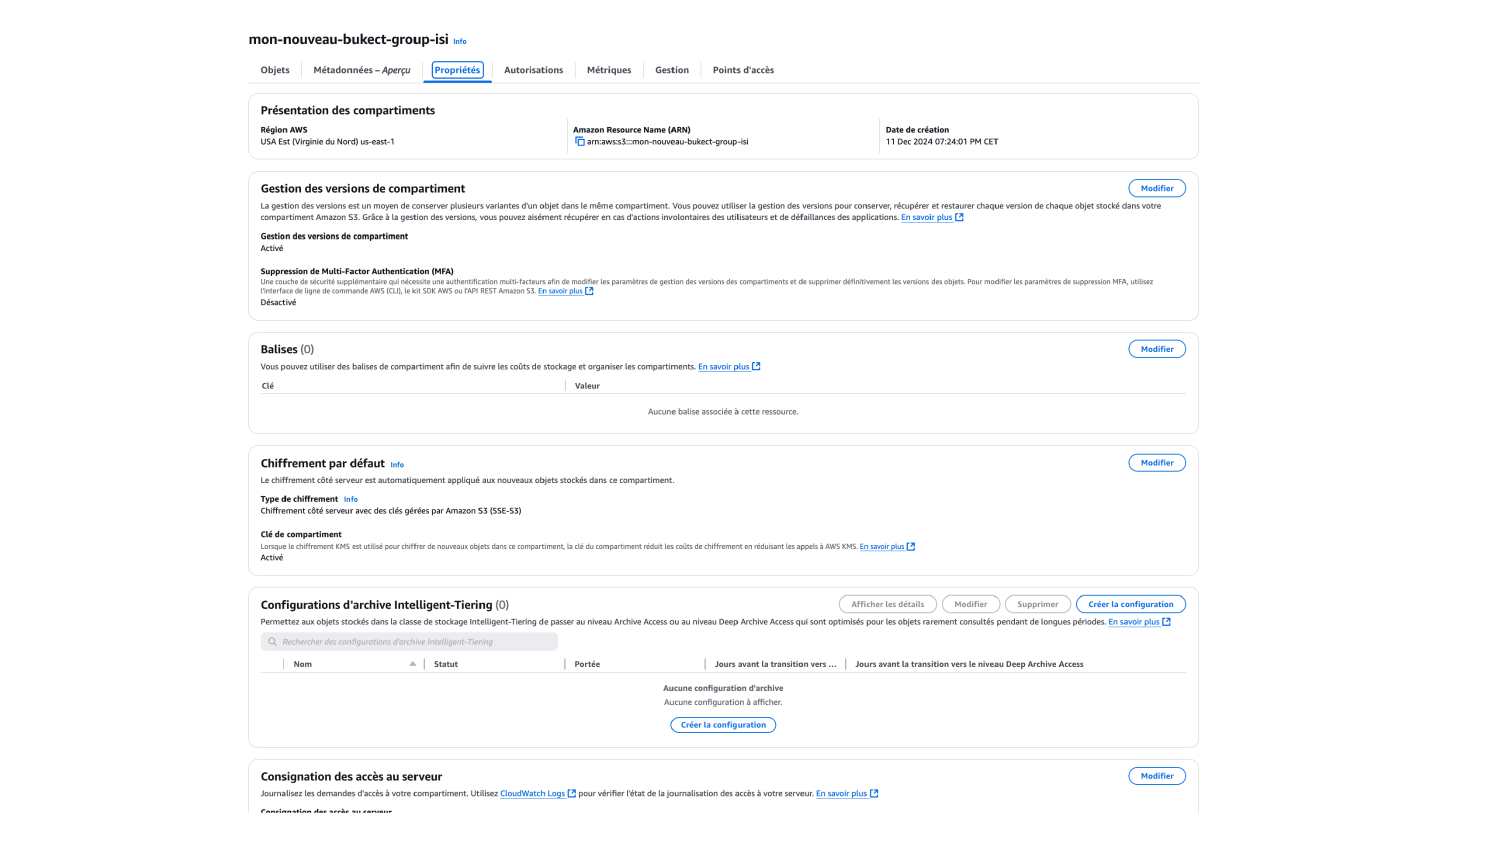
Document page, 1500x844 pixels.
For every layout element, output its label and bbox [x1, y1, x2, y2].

picture [221, 18, 1253, 814]
